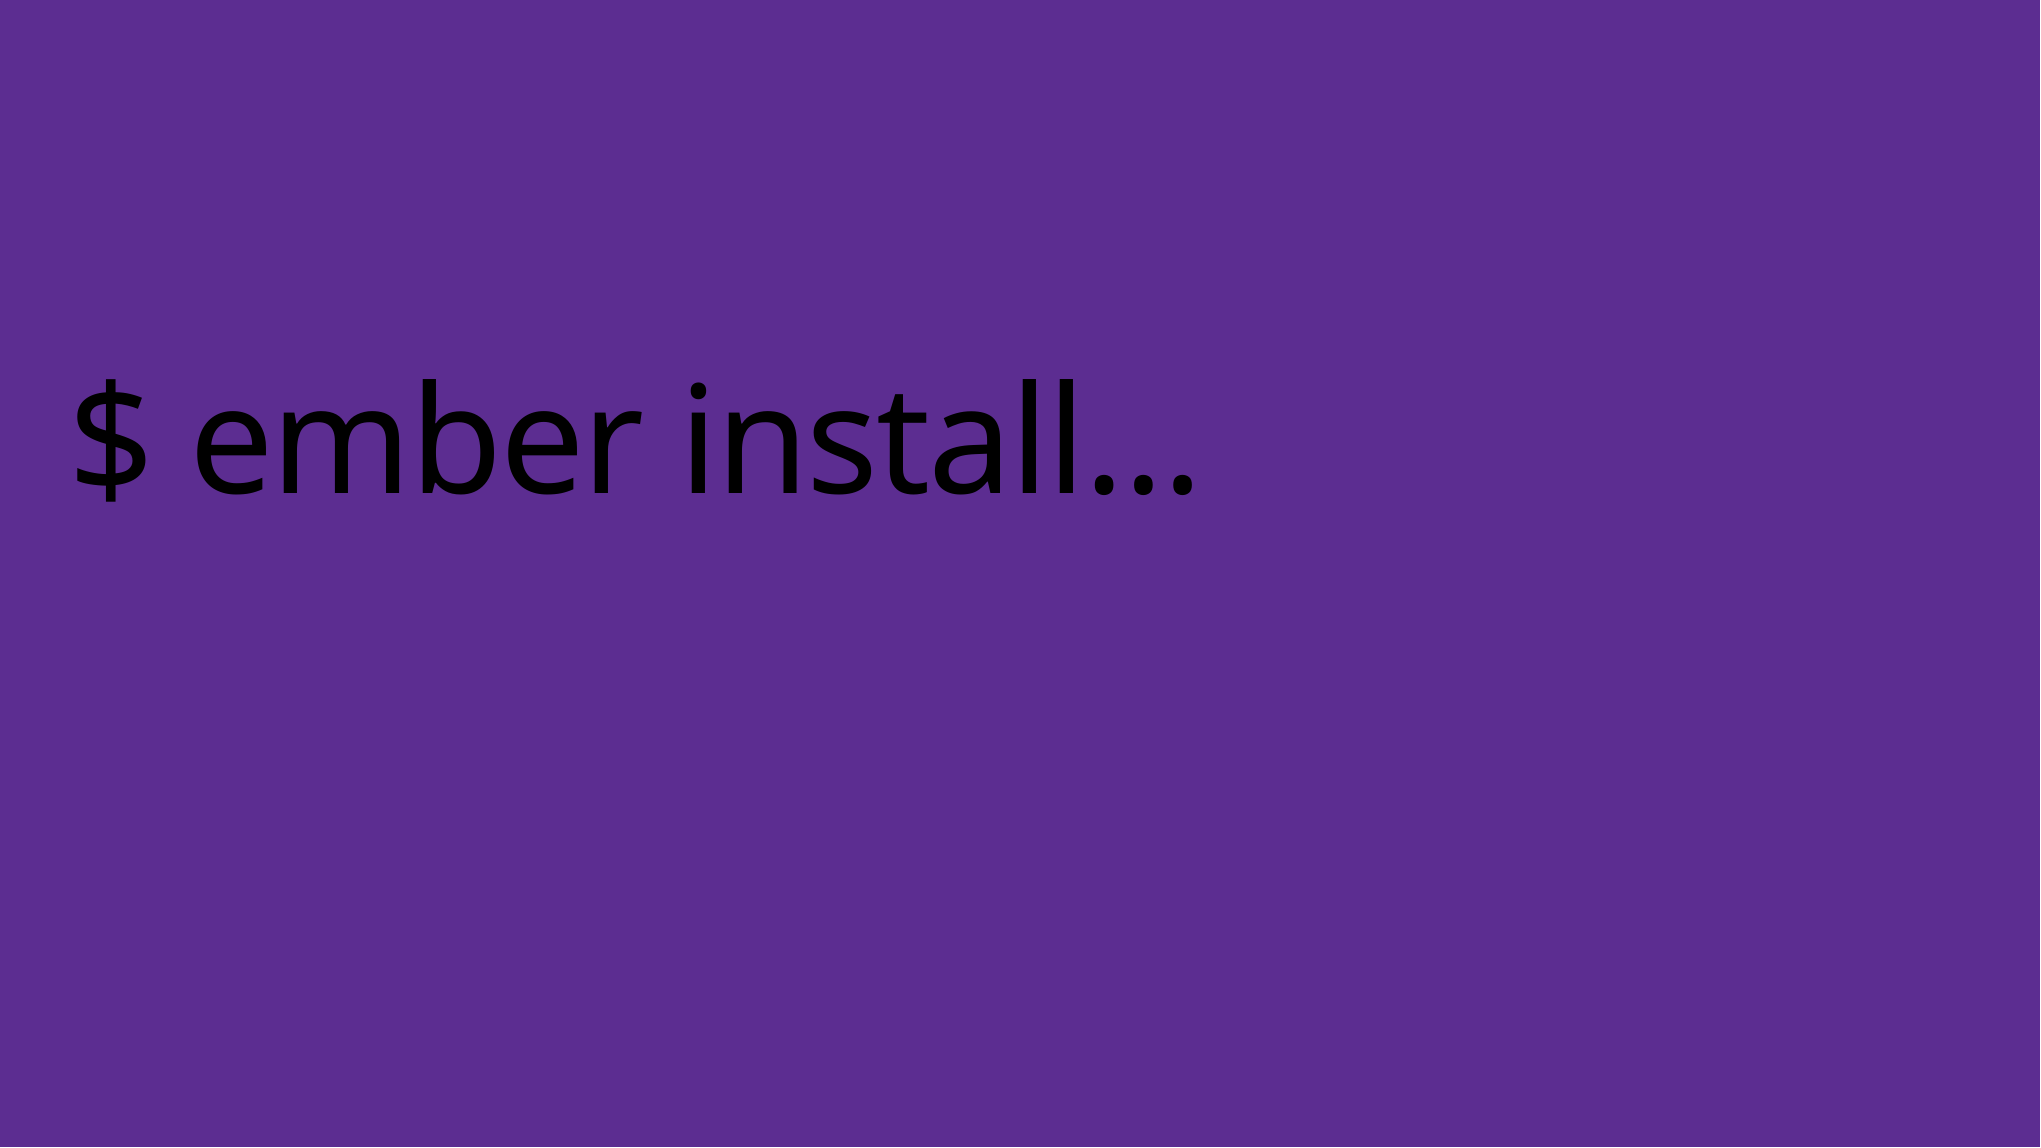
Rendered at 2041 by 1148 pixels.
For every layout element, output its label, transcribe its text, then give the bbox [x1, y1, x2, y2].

title $ ember install… [45, 348, 1695, 543]
